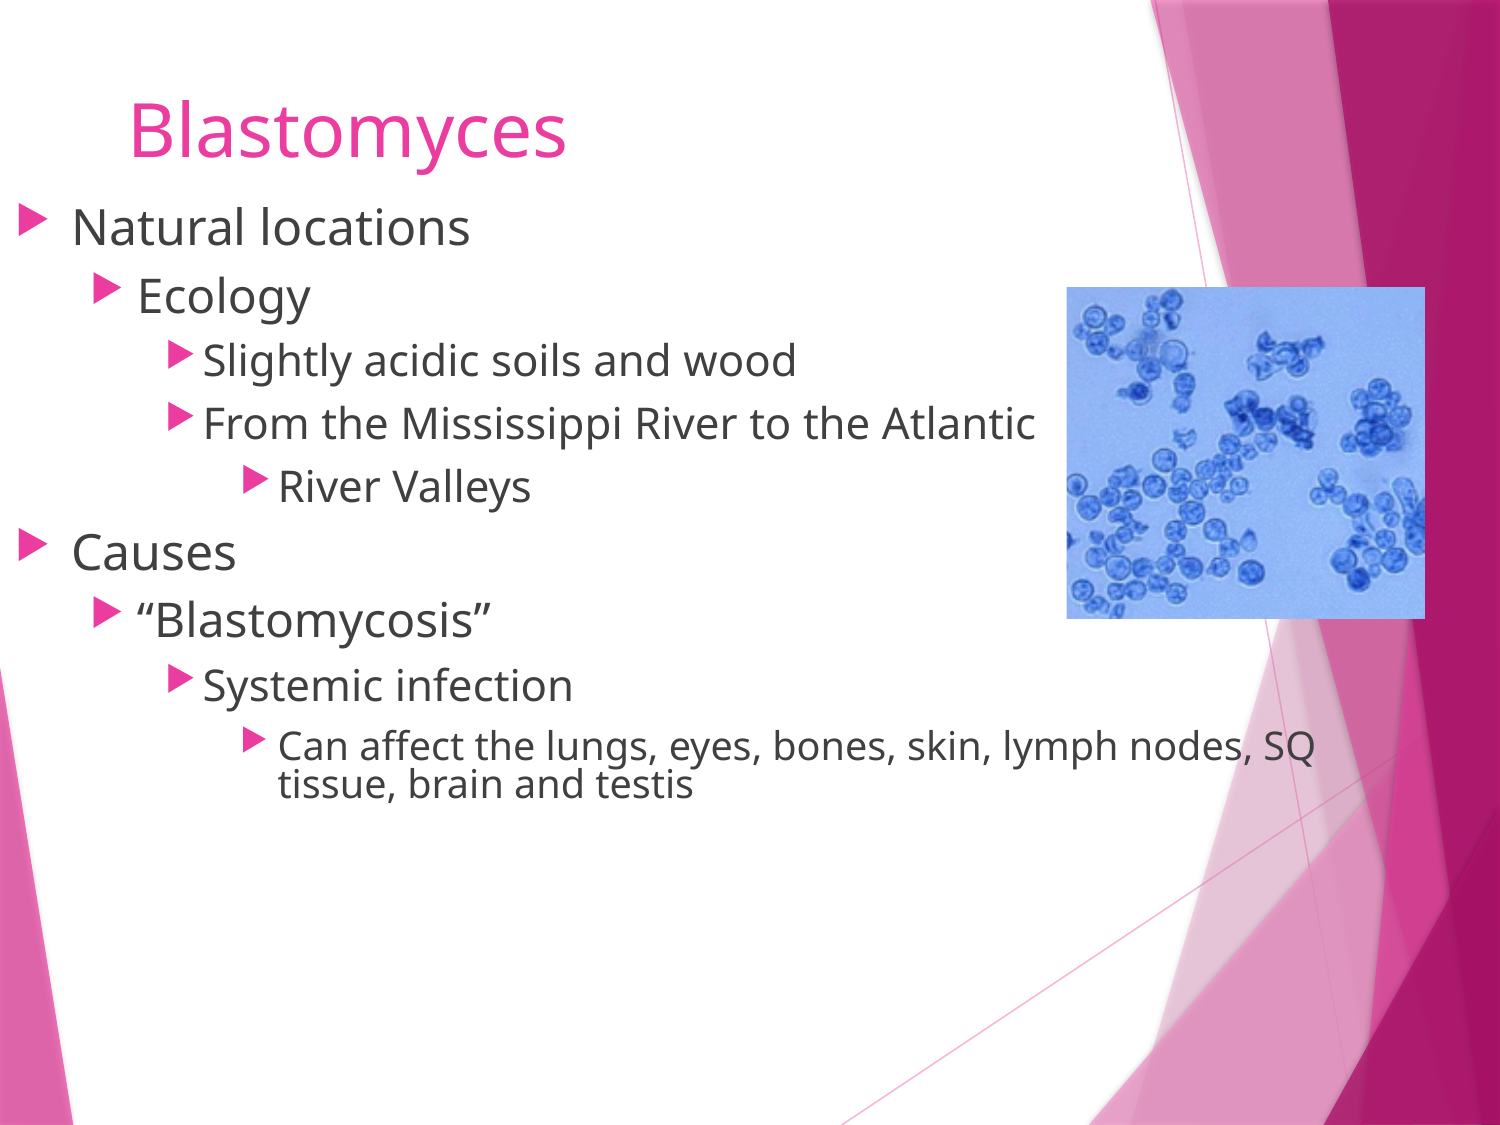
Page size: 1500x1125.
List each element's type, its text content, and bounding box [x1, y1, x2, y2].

title Blastomyces [112, 75, 1279, 200]
list Natural locations Ecology Slightly acidic soils and wood From the Mississippi River to the Atlantic River Valleys Causes “Blastomycosis” Systemic infection Can affect the lungs, eyes, bones, skin, lymph nodes, SQ tissue, brain and testis [0, 200, 1425, 1100]
picture [1066, 286, 1426, 620]
